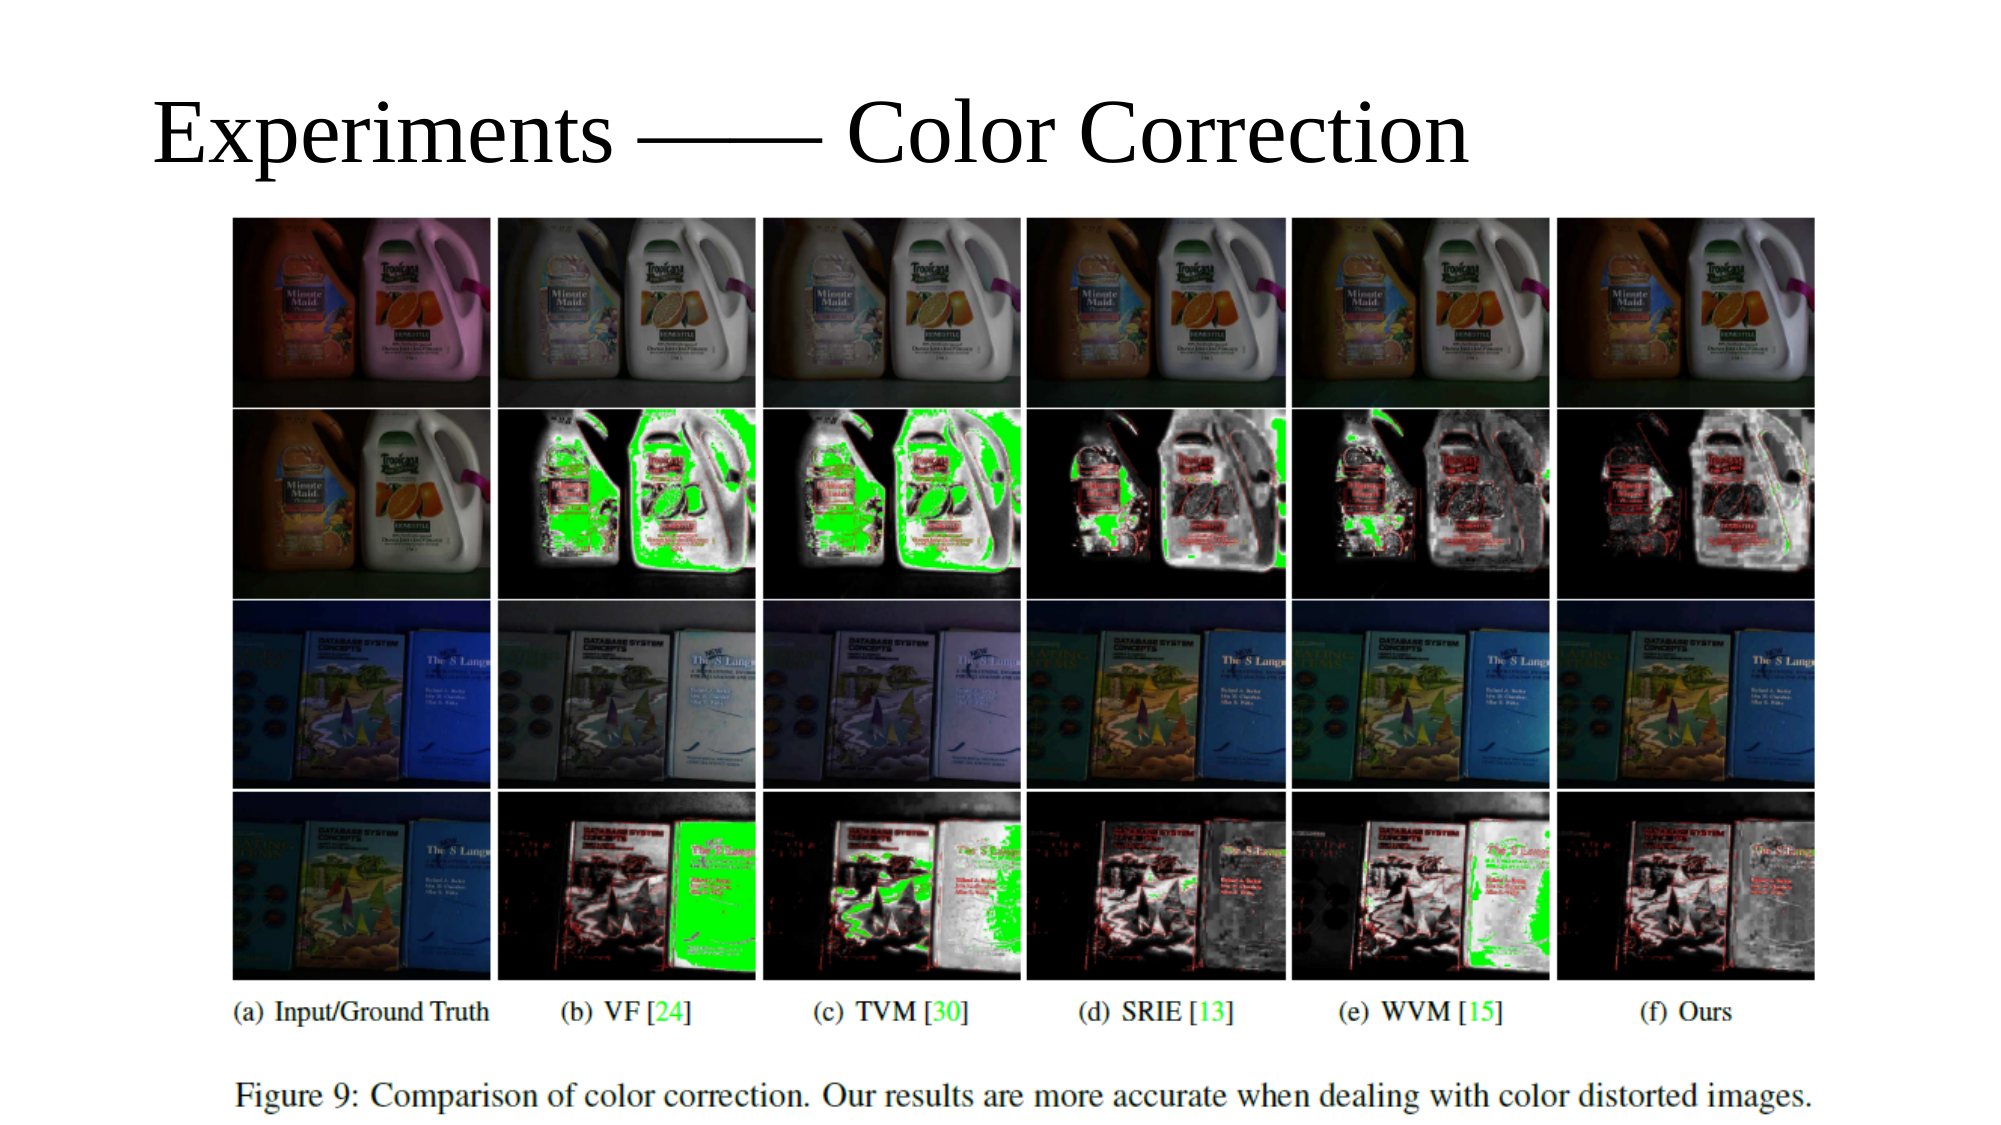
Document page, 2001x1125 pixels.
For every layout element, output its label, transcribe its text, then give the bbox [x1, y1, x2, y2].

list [215, 206, 1827, 1125]
title Experiments —— Color Correction [137, 23, 1863, 242]
